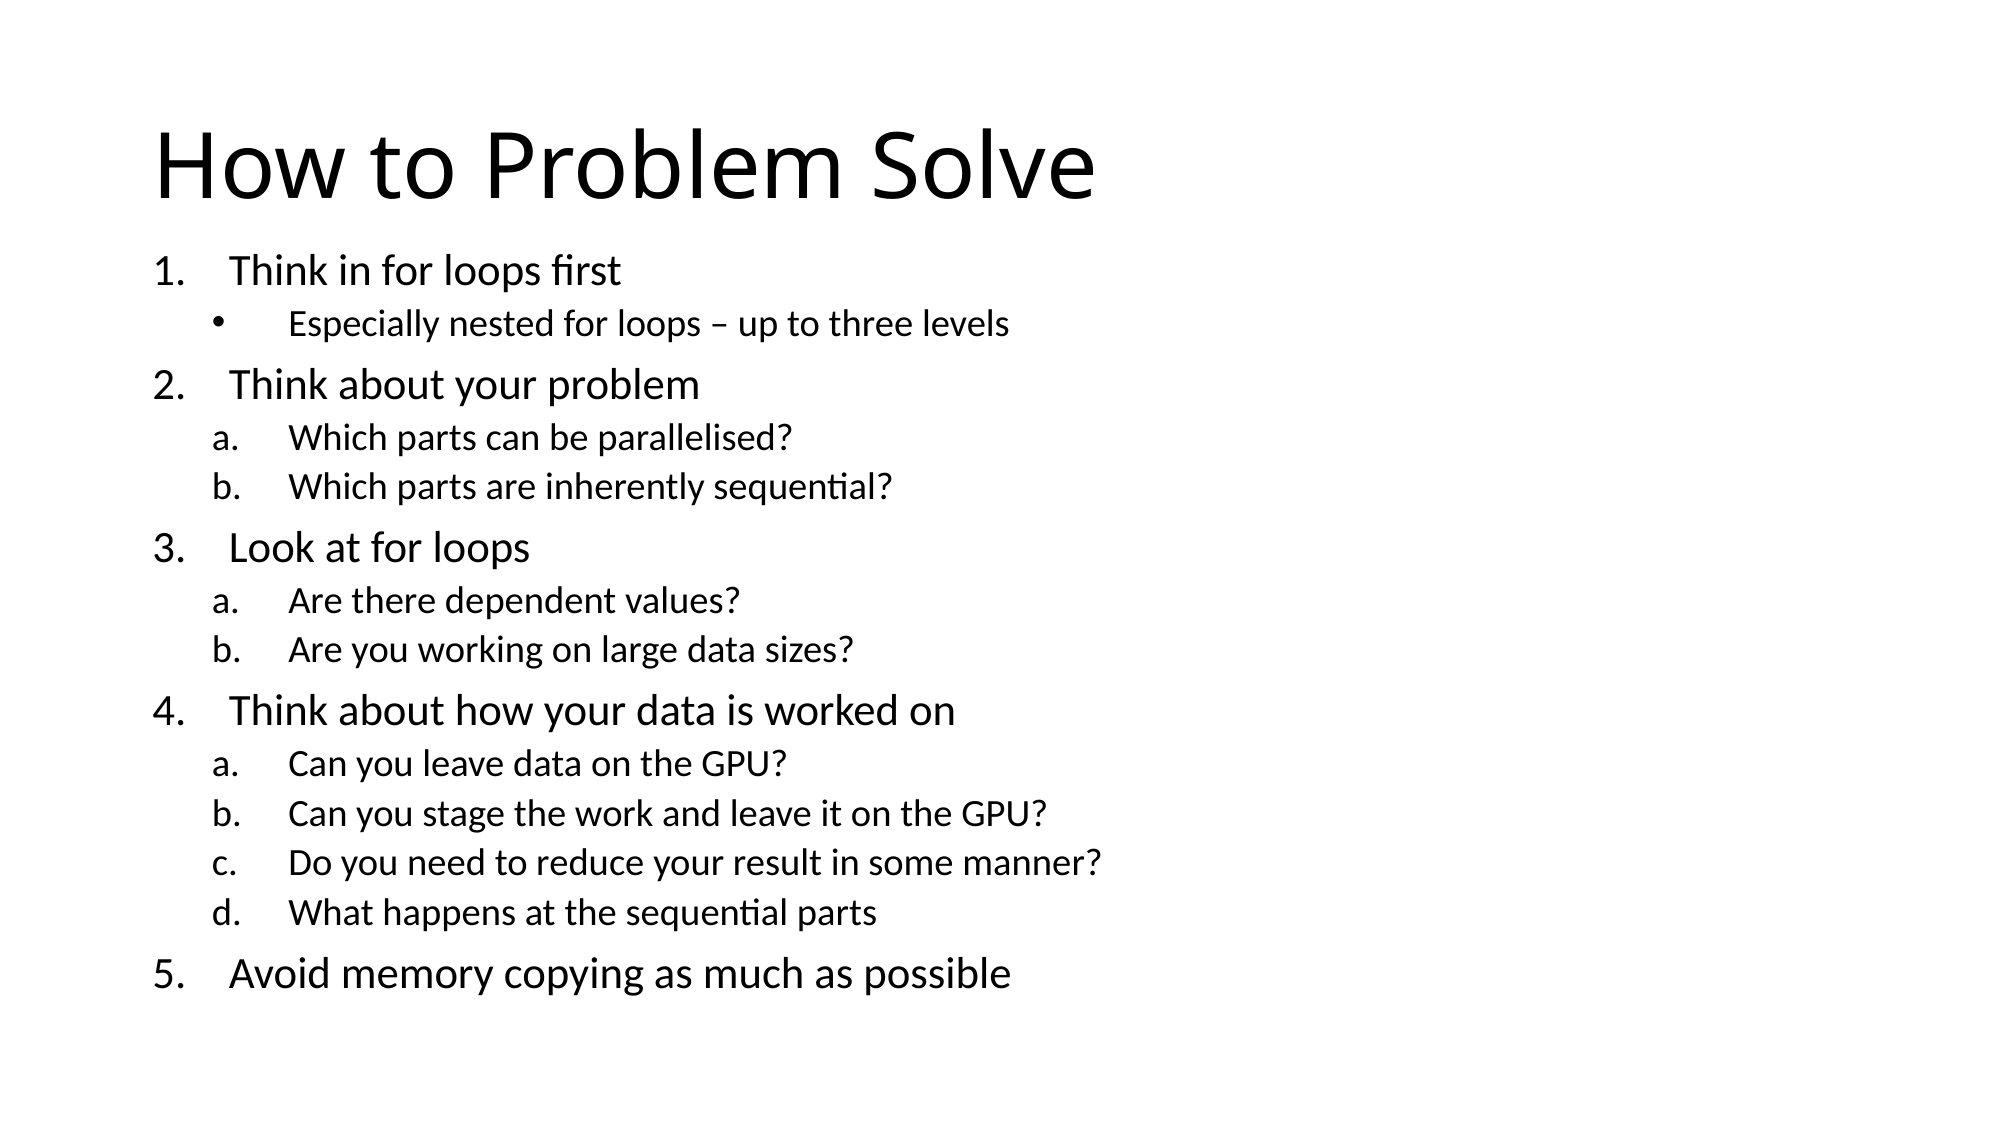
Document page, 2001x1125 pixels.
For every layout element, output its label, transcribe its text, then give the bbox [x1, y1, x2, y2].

title How to Problem Solve [137, 59, 1863, 239]
list Think in for loops first Especially nested for loops – up to three levels Think about your problem Which parts can be parallelised? Which parts are inherently sequential? Look at for loops Are there dependent values? Are you working on large data sizes? Think about how your data is worked on Can you leave data on the GPU? Can you stage the work and leave it on the GPU? Do you need to reduce your result in some manner? What happens at the sequential parts Avoid memory copying as much as possible [137, 239, 1863, 1014]
